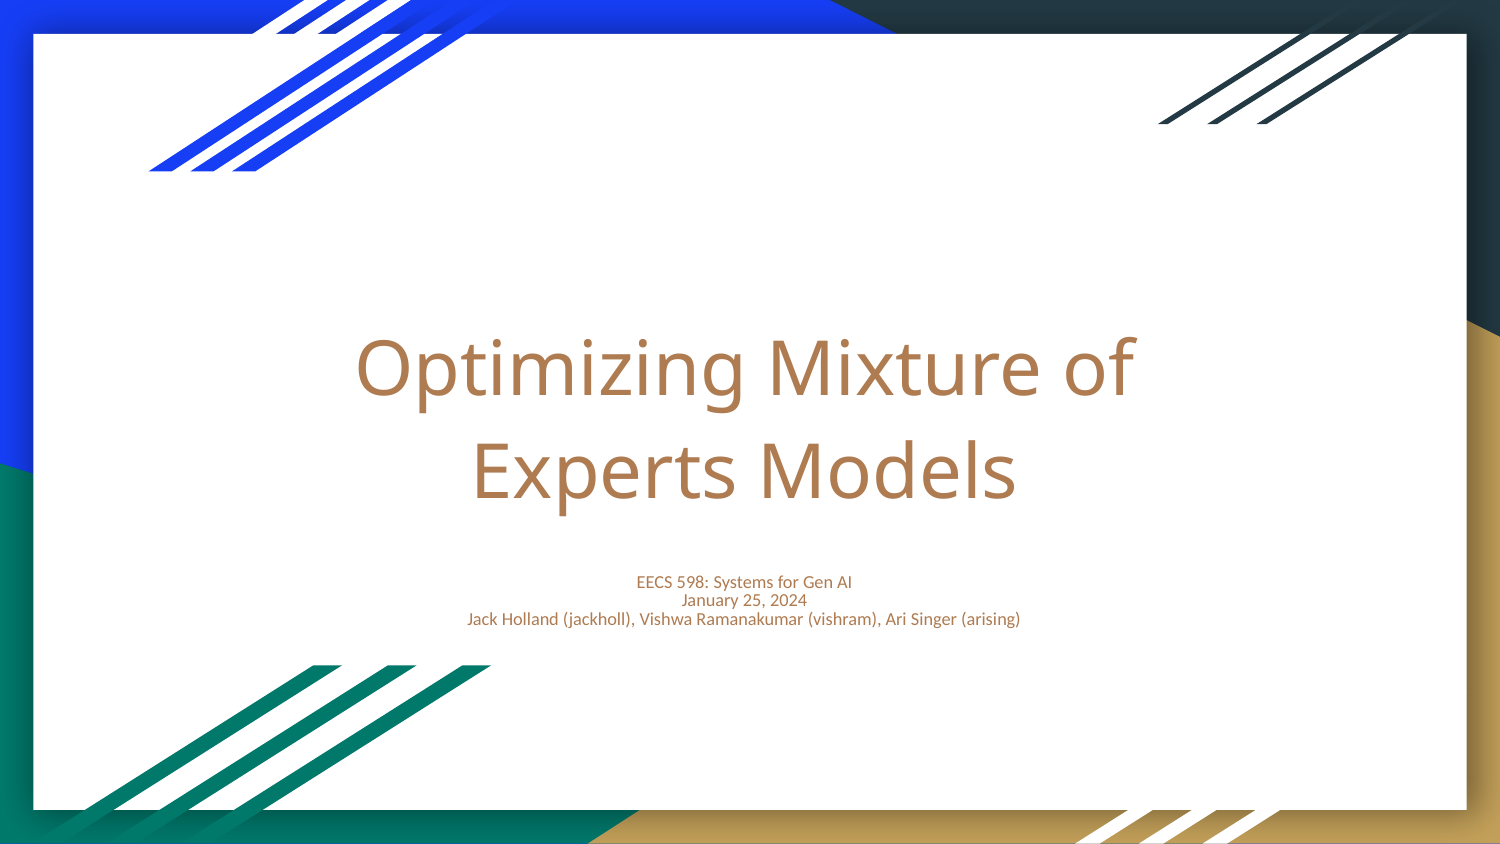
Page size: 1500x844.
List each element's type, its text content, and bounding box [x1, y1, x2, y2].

title Optimizing Mixture of Experts Models [304, 298, 1185, 537]
subtitle EECS 598: Systems for Gen AI January 25, 2024 Jack Holland (jackholl), Vishwa Ramanakumar (vishram), Ari Singer (arising) [304, 559, 1185, 646]
